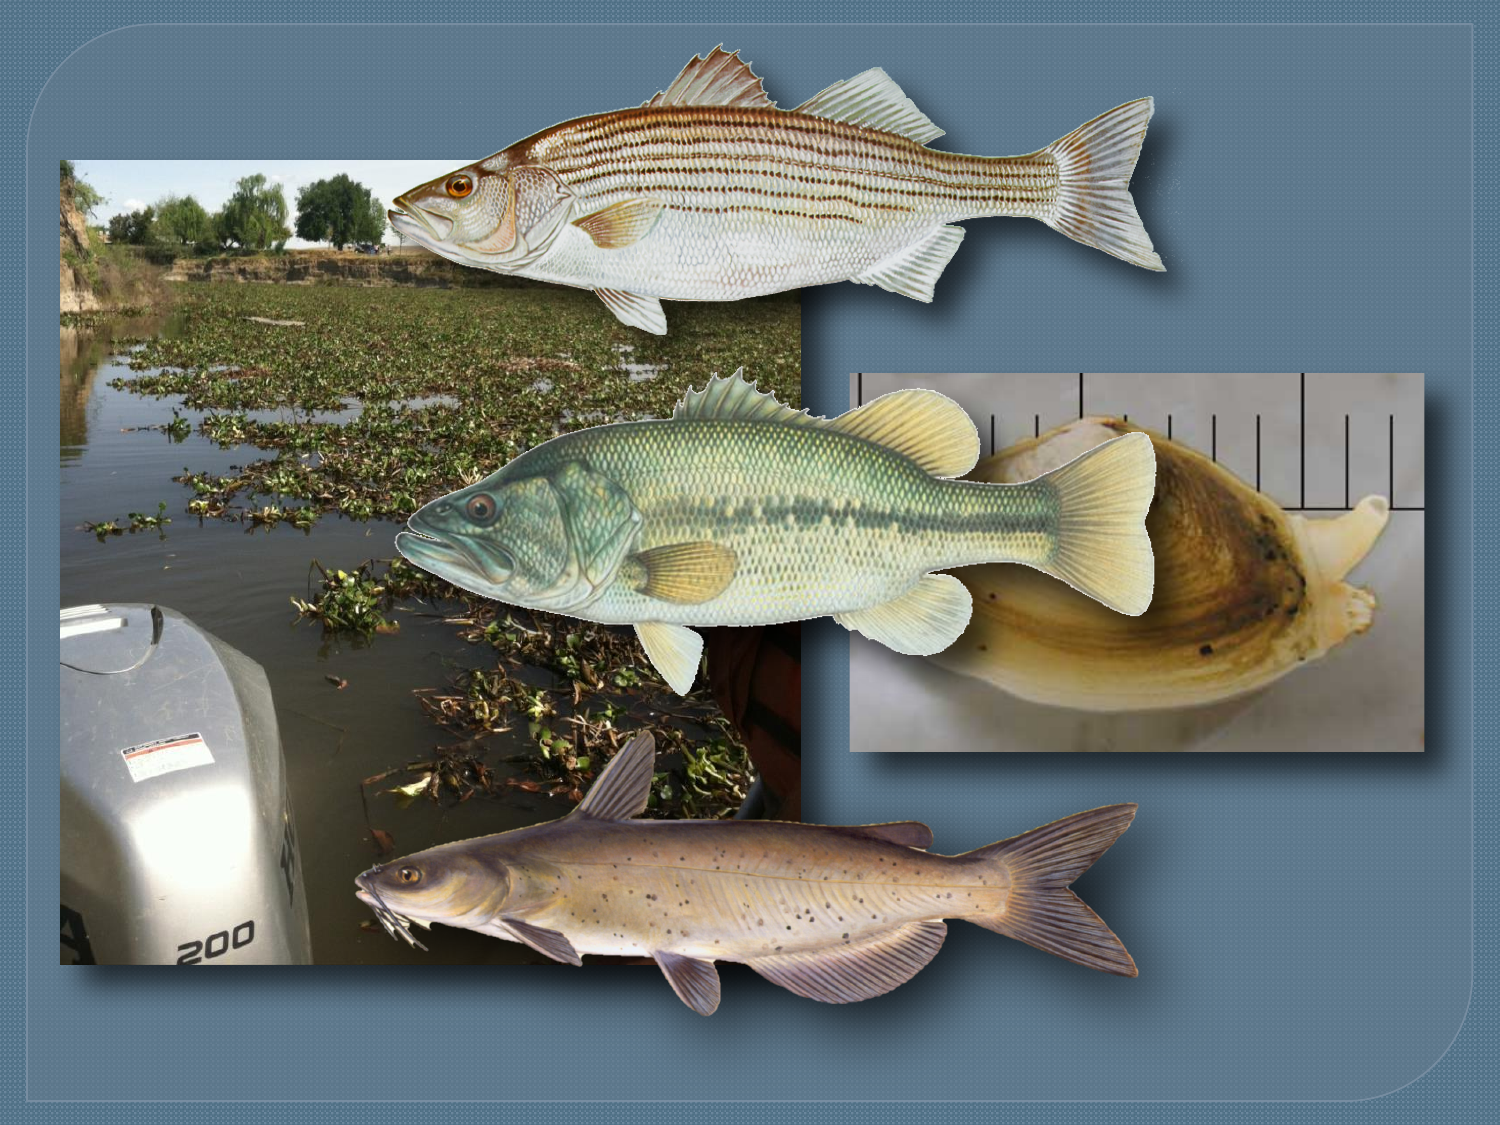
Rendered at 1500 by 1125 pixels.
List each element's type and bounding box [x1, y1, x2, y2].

picture [59, 8, 1425, 1063]
